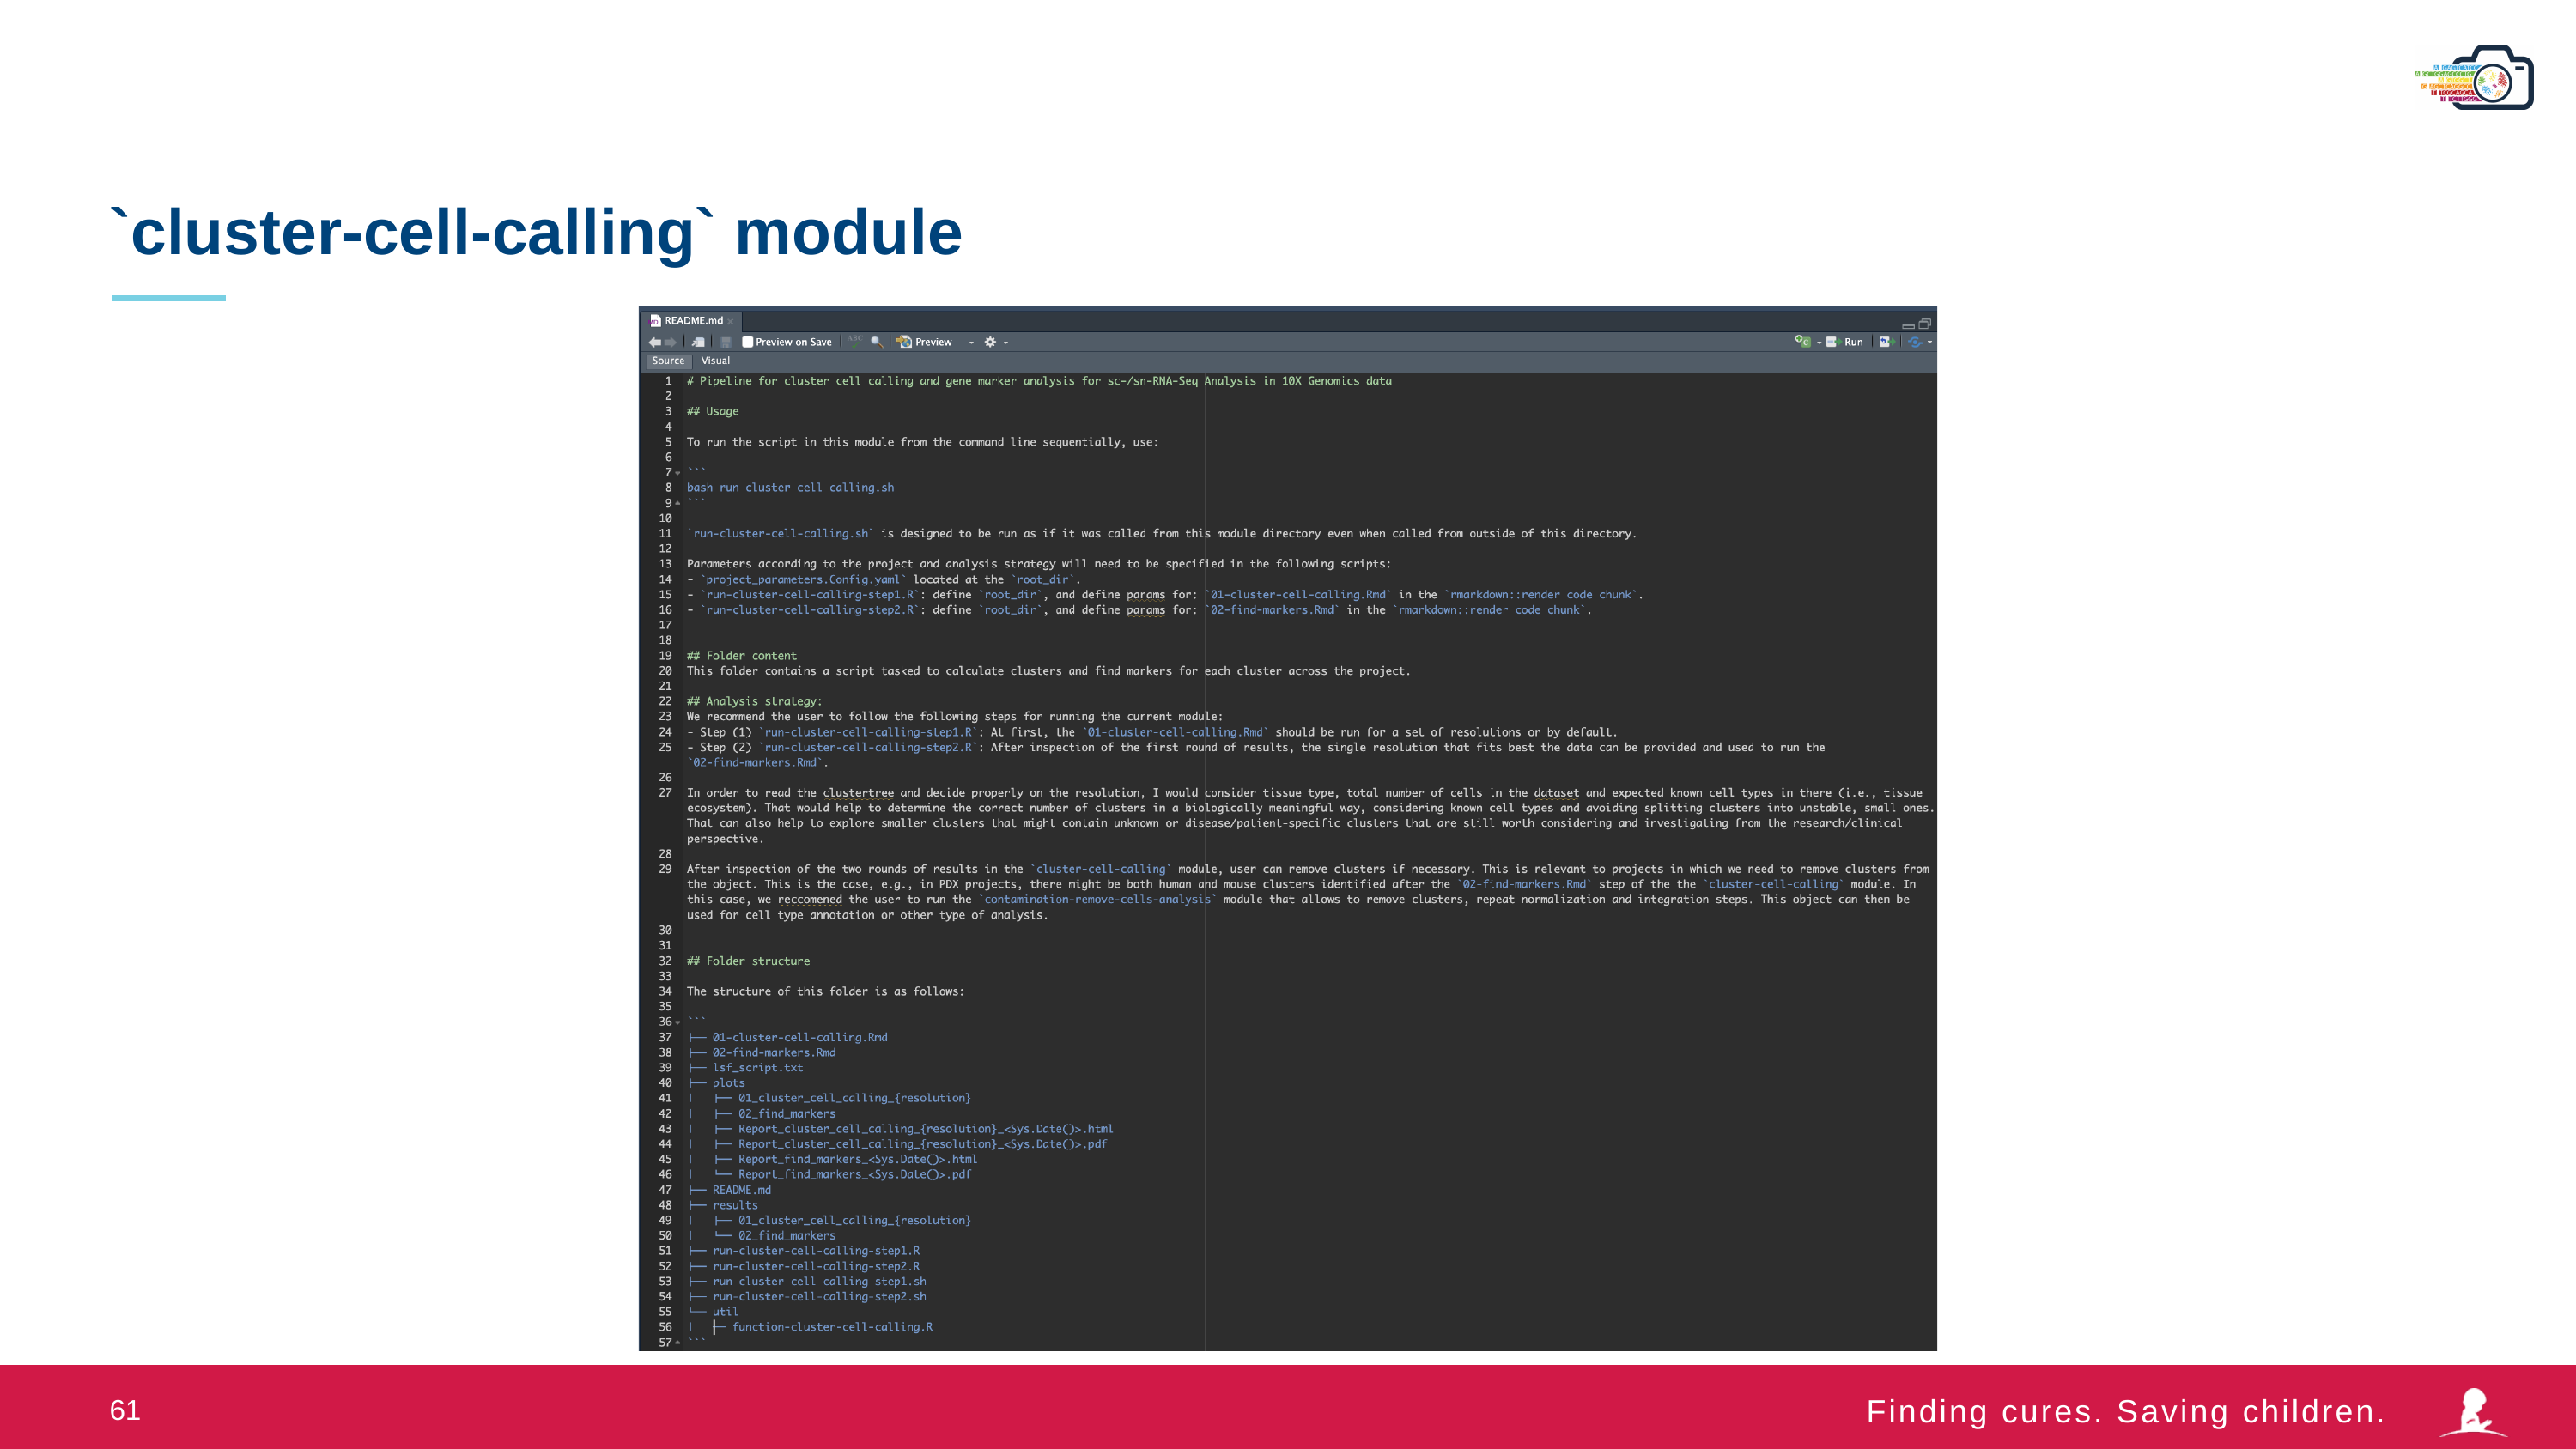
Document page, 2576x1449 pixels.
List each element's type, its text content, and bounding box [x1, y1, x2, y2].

slide_number 61 [96, 1375, 228, 1442]
title `cluster-cell-calling` module [96, 77, 2475, 276]
picture [638, 306, 1938, 1351]
picture [2415, 45, 2534, 110]
